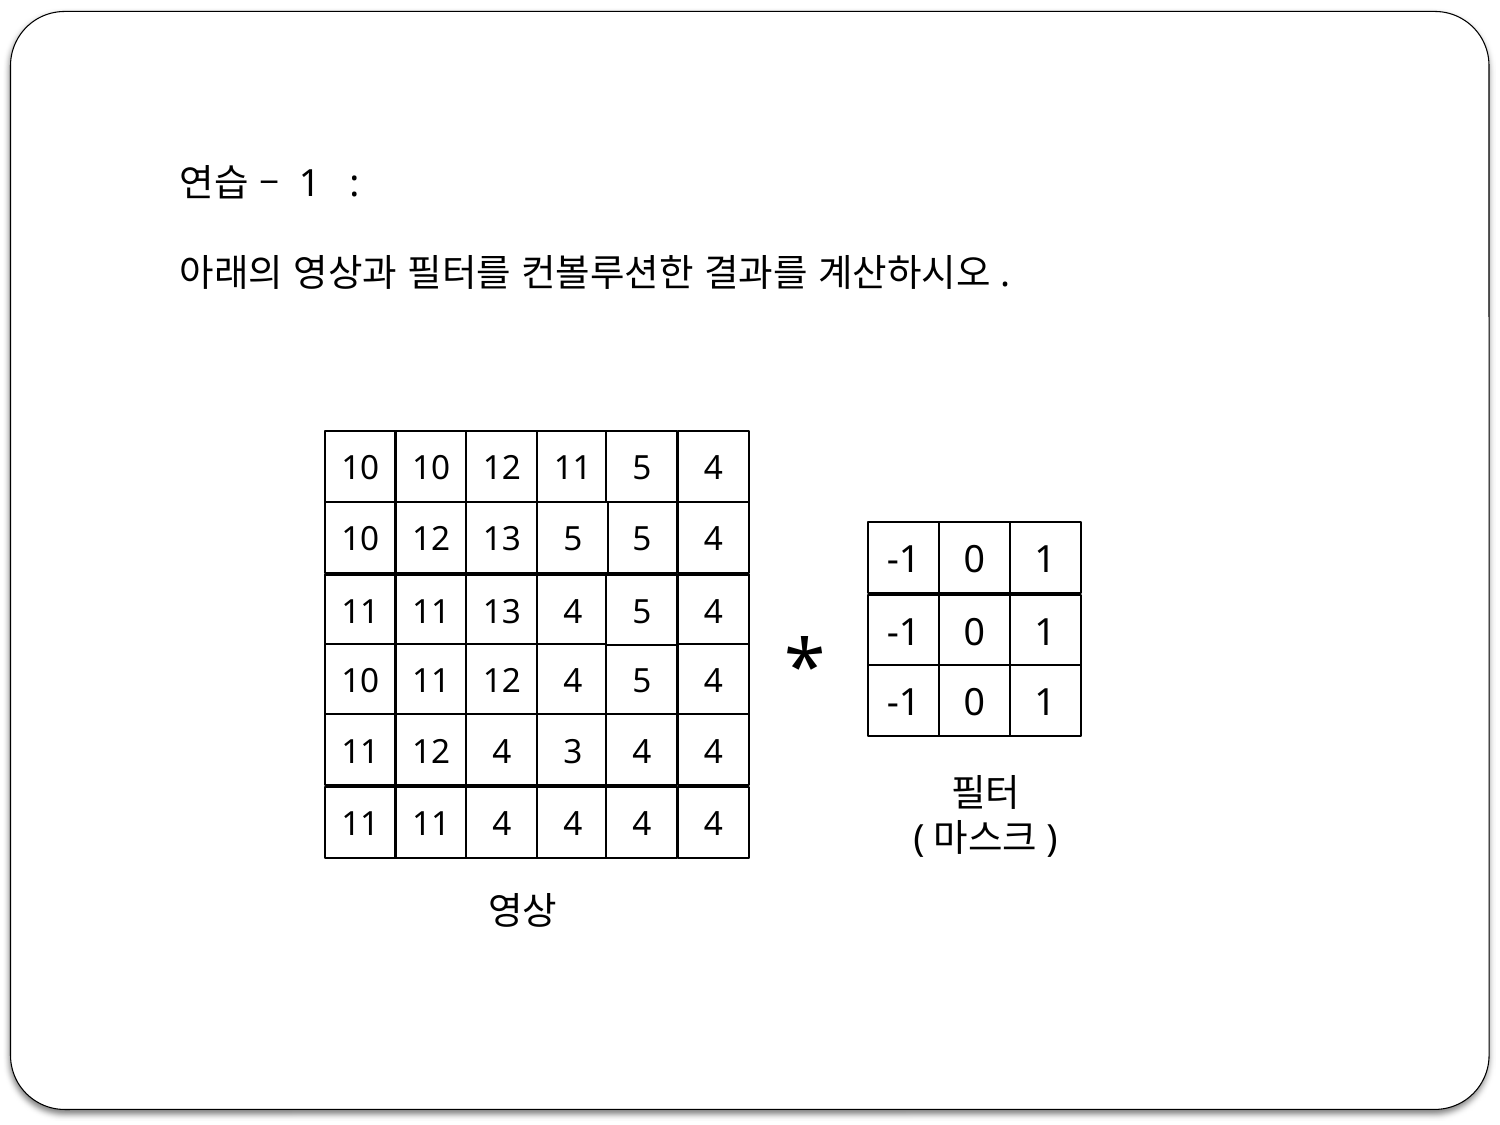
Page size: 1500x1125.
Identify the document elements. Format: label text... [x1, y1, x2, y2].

text_box 4 [677, 786, 750, 859]
text_box 1 [1009, 594, 1082, 664]
text_box 11 [324, 786, 395, 859]
text_box 4 [678, 573, 750, 643]
text_box 5 [536, 501, 609, 574]
text_box 5 [609, 503, 677, 573]
text_box 3 [538, 713, 605, 786]
text_box 10 [324, 501, 395, 573]
text_box 연습 – 1 : 아래의 영상과 필터를 컨볼루션한 결과를 계산하시오. [165, 151, 1035, 301]
text_box 4 [536, 574, 605, 643]
text_box 13 [465, 501, 536, 573]
text_box 0 [938, 664, 1009, 737]
text_box 12 [465, 430, 536, 501]
text_box 4 [465, 786, 536, 859]
text_box 4 [536, 643, 605, 713]
text_box 1 [1009, 664, 1082, 737]
text_box 4 [605, 786, 677, 859]
text_box 11 [324, 573, 395, 643]
text_box 4 [677, 643, 750, 713]
text_box * [769, 611, 841, 716]
text_box -1 [867, 521, 938, 594]
text_box 11 [395, 573, 465, 643]
text_box 0 [938, 594, 1009, 664]
text_box 12 [395, 501, 465, 573]
text_box 10 [395, 430, 465, 501]
text_box 4 [465, 713, 538, 786]
text_box 0 [938, 521, 1009, 594]
text_box 4 [677, 501, 750, 573]
text_box 10 [324, 430, 395, 501]
text_box 11 [395, 643, 467, 715]
text_box 13 [465, 573, 536, 643]
text_box 11 [324, 713, 397, 786]
text_box -1 [867, 594, 938, 664]
text_box 1 [1009, 521, 1082, 594]
text_box 4 [605, 713, 677, 786]
text_box 5 [605, 646, 677, 713]
text_box 5 [605, 430, 678, 503]
text_box 필터 (마스크) [898, 761, 1073, 867]
text_box 12 [467, 643, 536, 713]
text_box 4 [678, 430, 750, 501]
text_box -1 [867, 664, 938, 737]
text_box 10 [324, 643, 395, 713]
text_box 4 [677, 713, 750, 786]
text_box 영상 [473, 879, 573, 940]
text_box 5 [605, 573, 678, 646]
text_box 11 [395, 786, 465, 859]
text_box 12 [397, 715, 465, 786]
text_box 11 [536, 430, 605, 501]
text_box 4 [536, 786, 605, 859]
